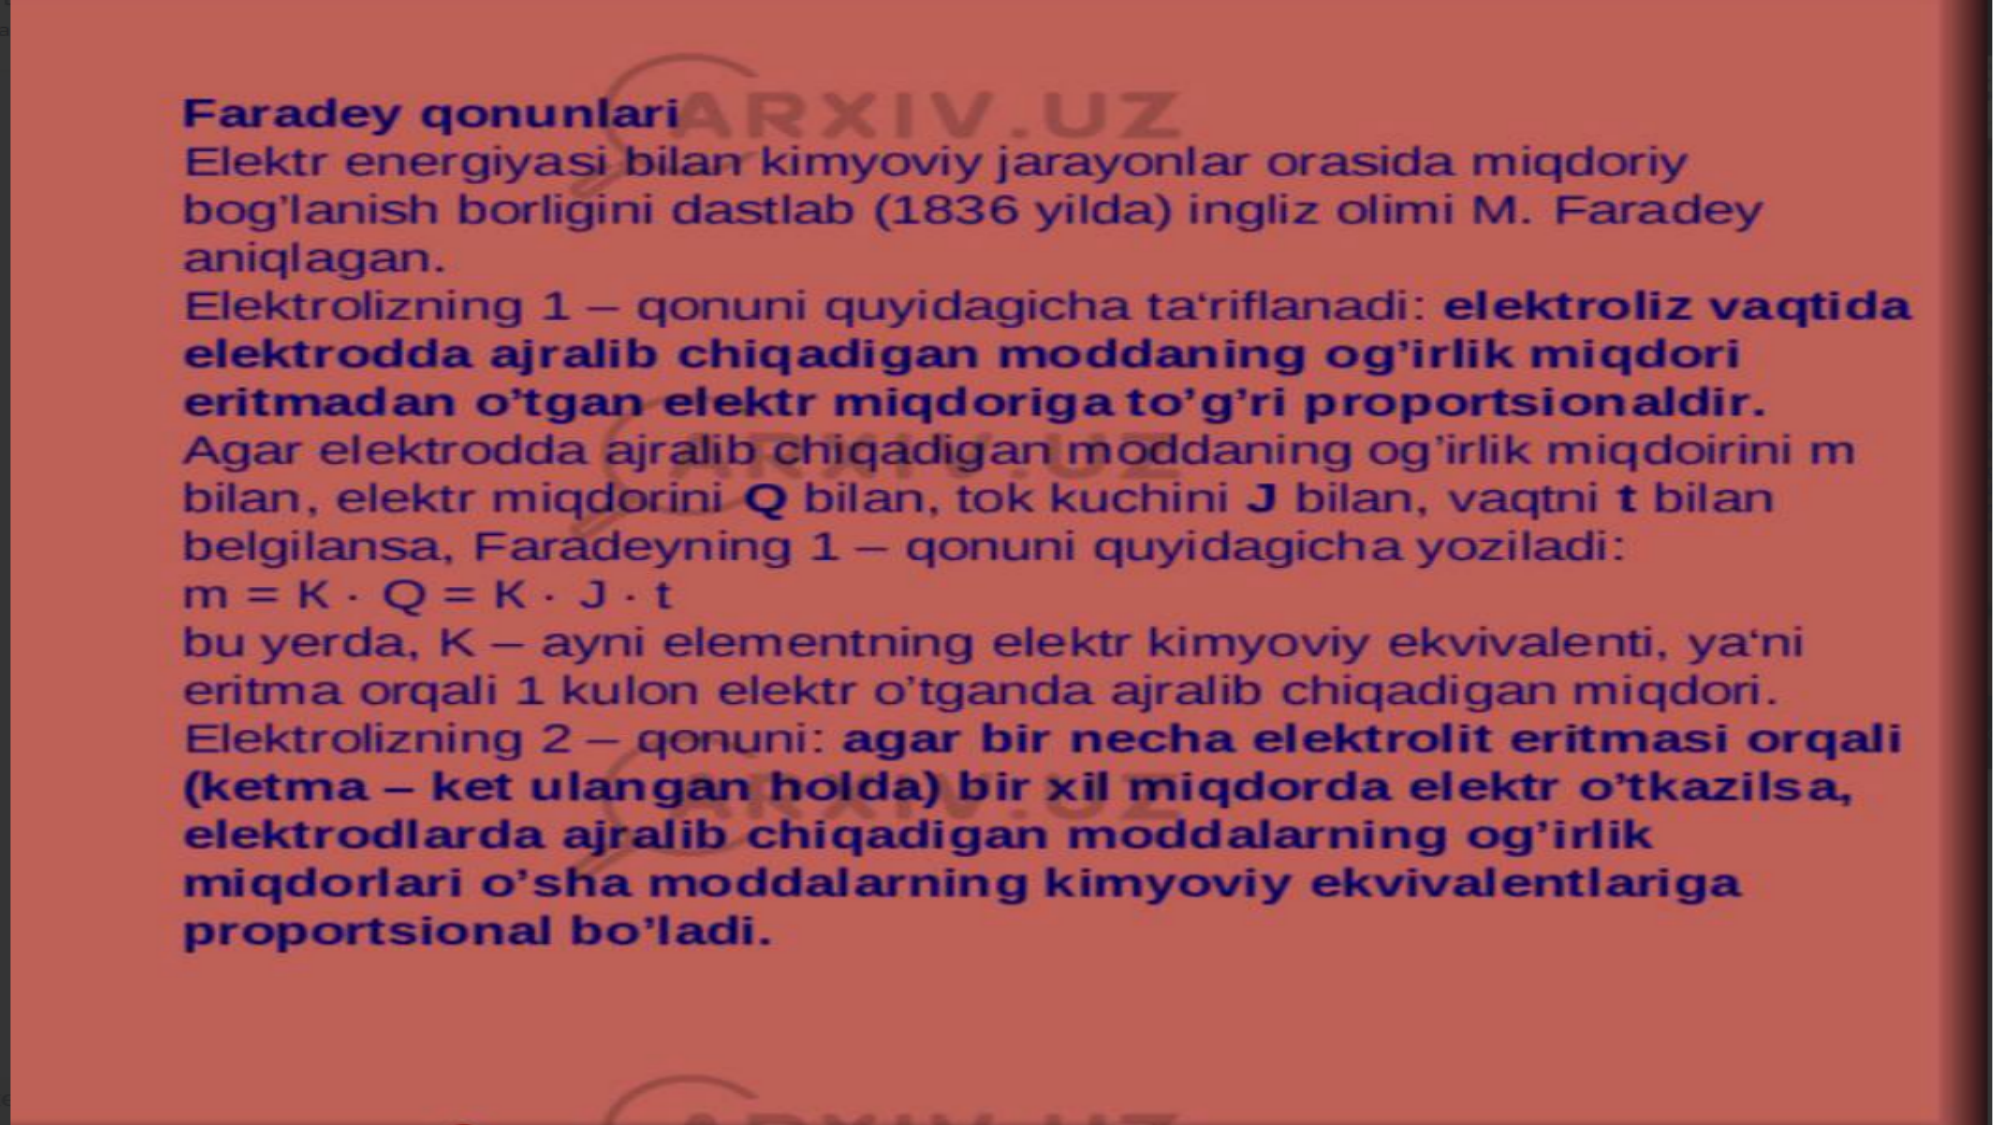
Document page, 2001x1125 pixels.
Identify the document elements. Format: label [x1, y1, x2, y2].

list [0, 0, 1993, 1125]
